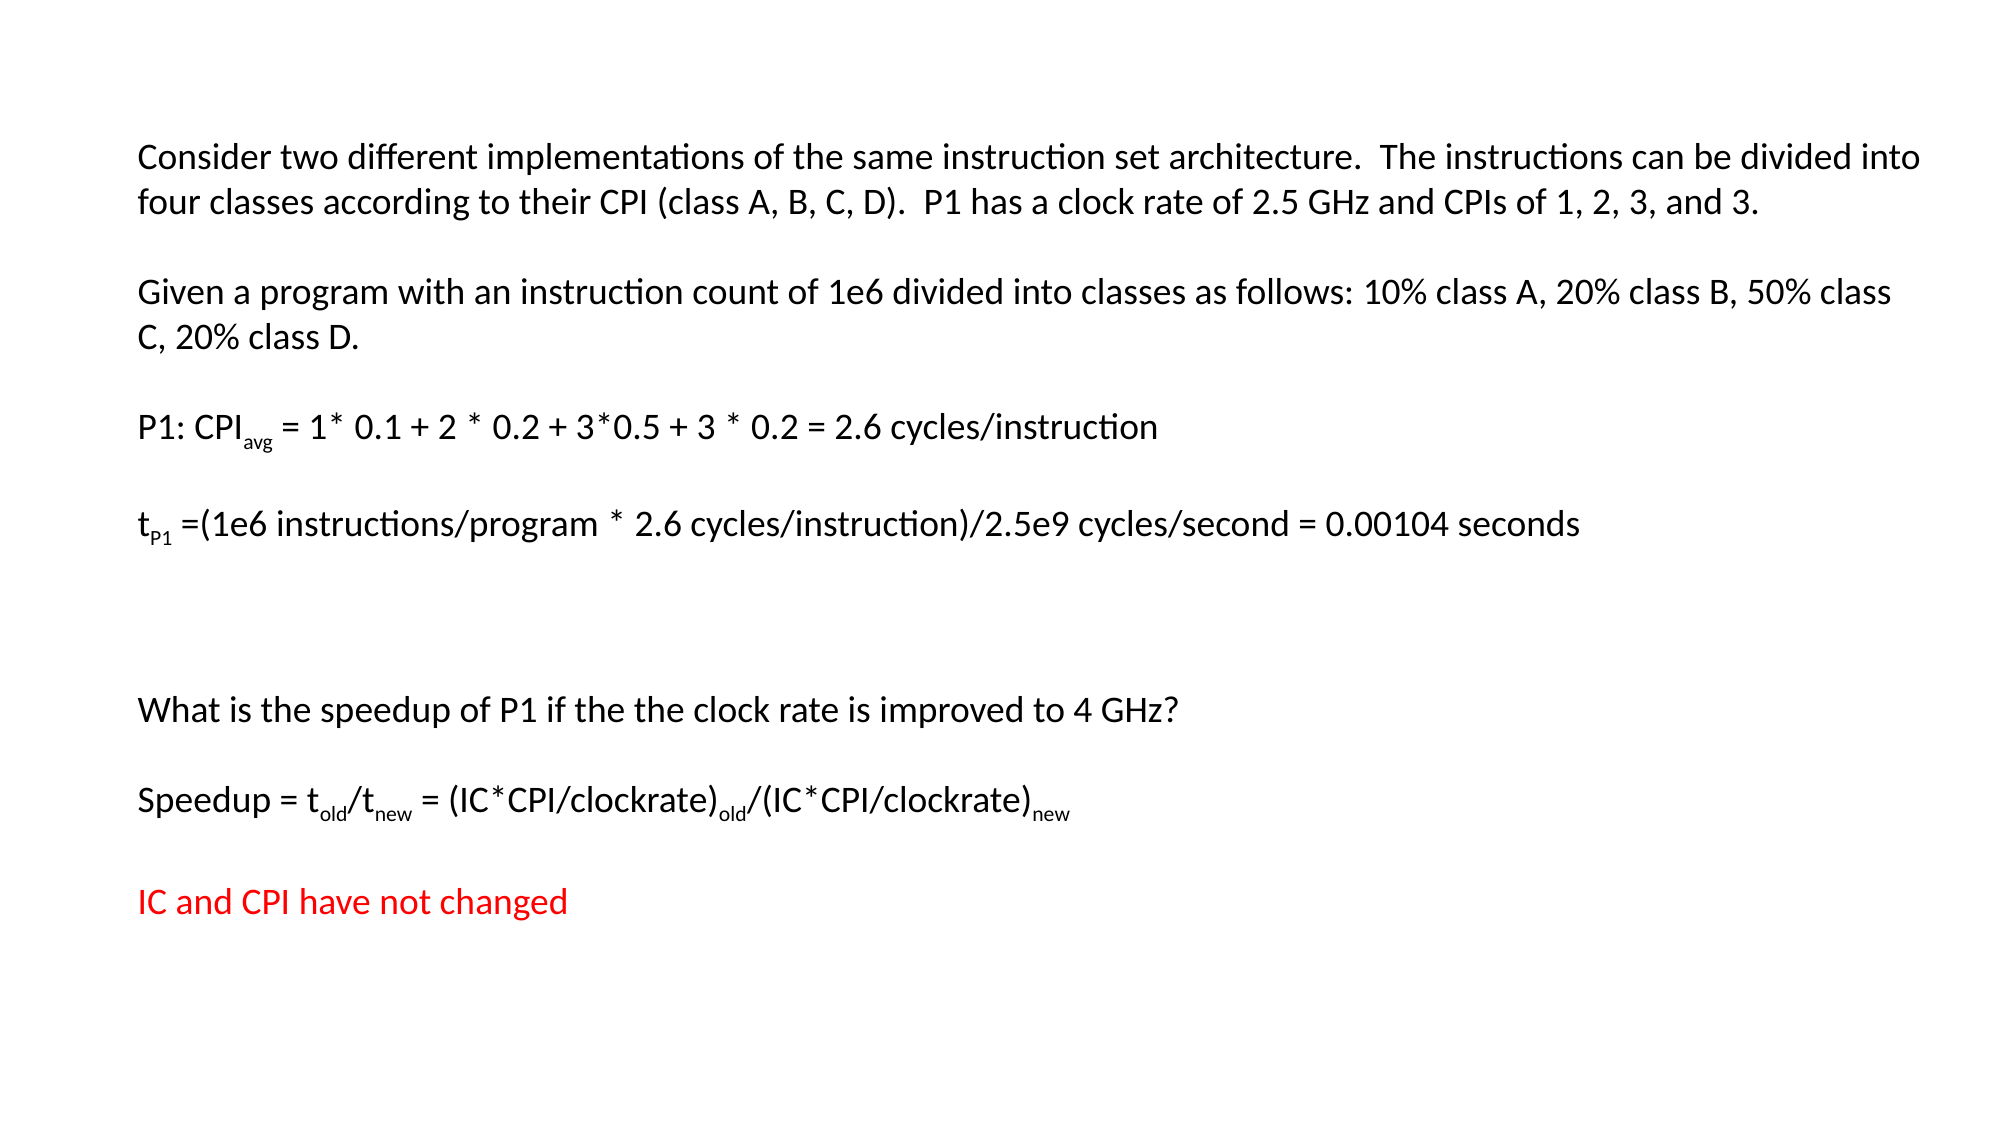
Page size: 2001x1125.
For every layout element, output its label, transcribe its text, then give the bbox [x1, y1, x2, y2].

text_box Consider two different implementations of the same instruction set architecture. The instructions can be divided into four classes according to their CPI (class A, B, C, D). P1 has a clock rate of 2.5 GHz and CPIs of 1, 2, 3, and 3. Given a program with an instruction count of 1e6 divided into classes as follows: 10% class A, 20% class B, 50% class C, 20% class D. P1: CPIavg = 1* 0.1 + 2 * 0.2 + 3*0.5 + 3 * 0.2 = 2.6 cycles/instruction tP1 =(1e6 instructions/program * 2.6 cycles/instruction)/2.5e9 cycles/second = 0.00104 seconds What is the speedup of P1 if the the clock rate is improved to 4 GHz? Speedup = told/tnew = (IC*CPI/clockrate)old/(IC*CPI/clockrate)new IC and CPI have not changed [123, 124, 1945, 930]
